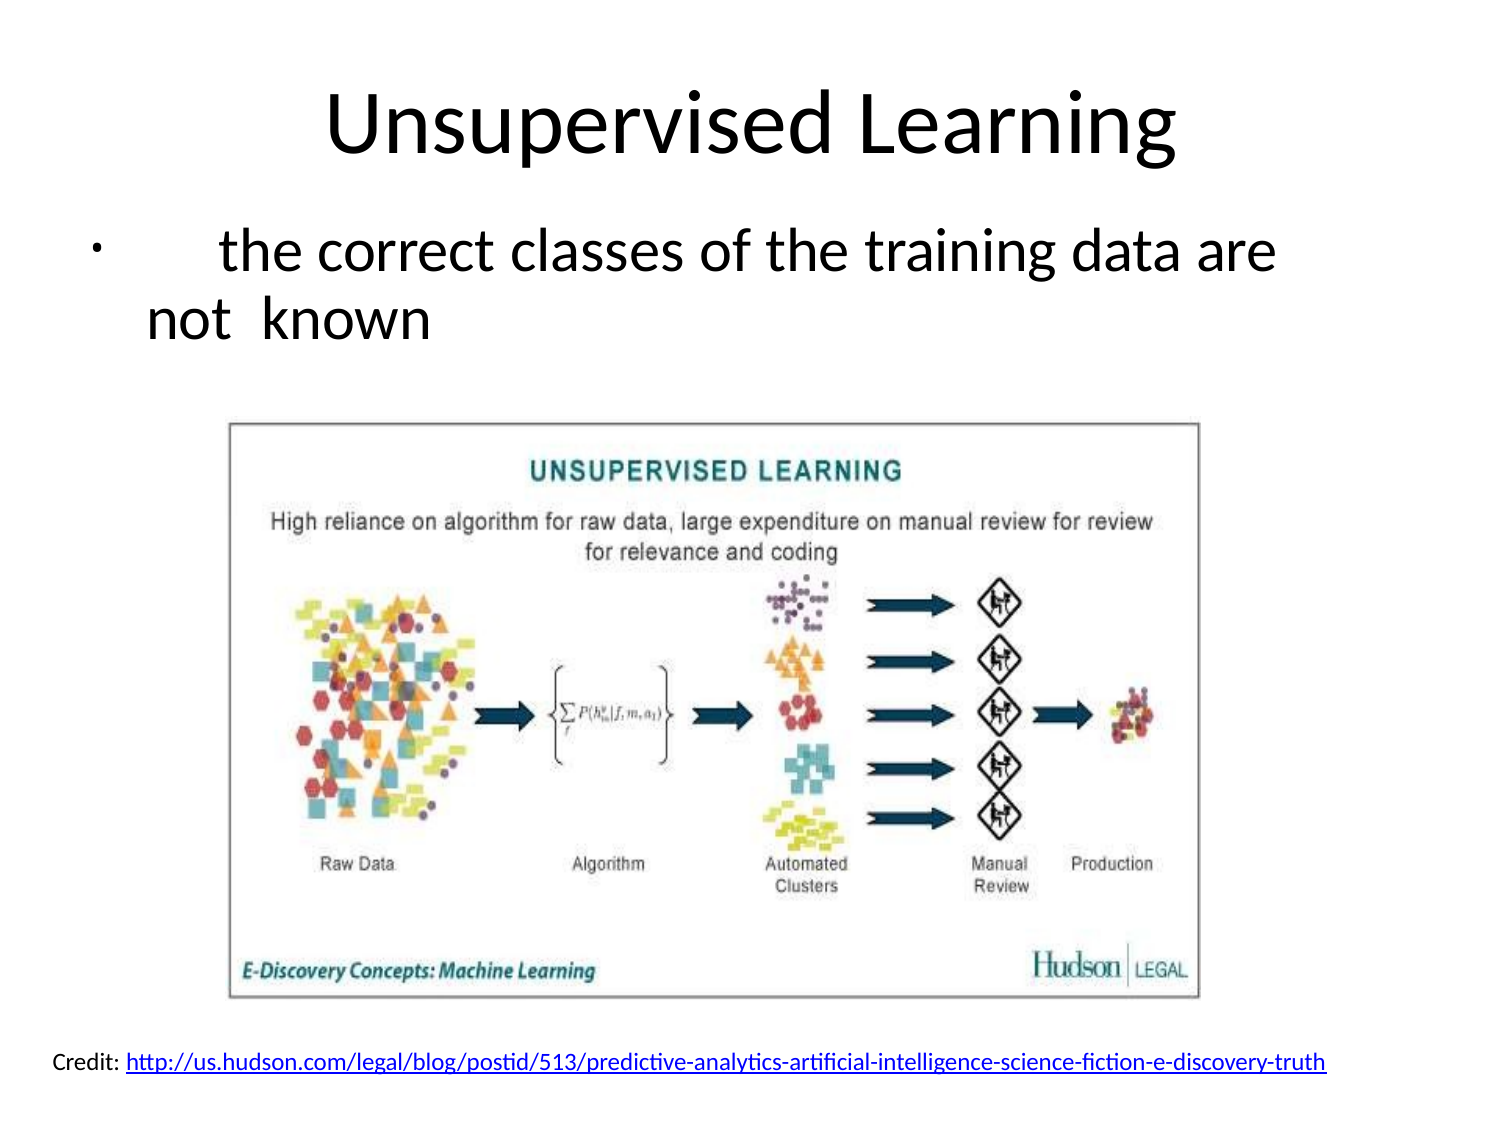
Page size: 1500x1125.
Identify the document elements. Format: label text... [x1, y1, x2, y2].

picture [224, 416, 1201, 1001]
text_box Credit: http://us.hudson.com/legal/blog/postid/513/predictive-analytics-artificial-intelligence-science-fiction-e-discovery-truth [50, 1043, 1341, 1076]
title Unsupervised Learning [322, 21, 1179, 206]
text_box the correct classes of the training data are not known [87, 206, 1327, 352]
